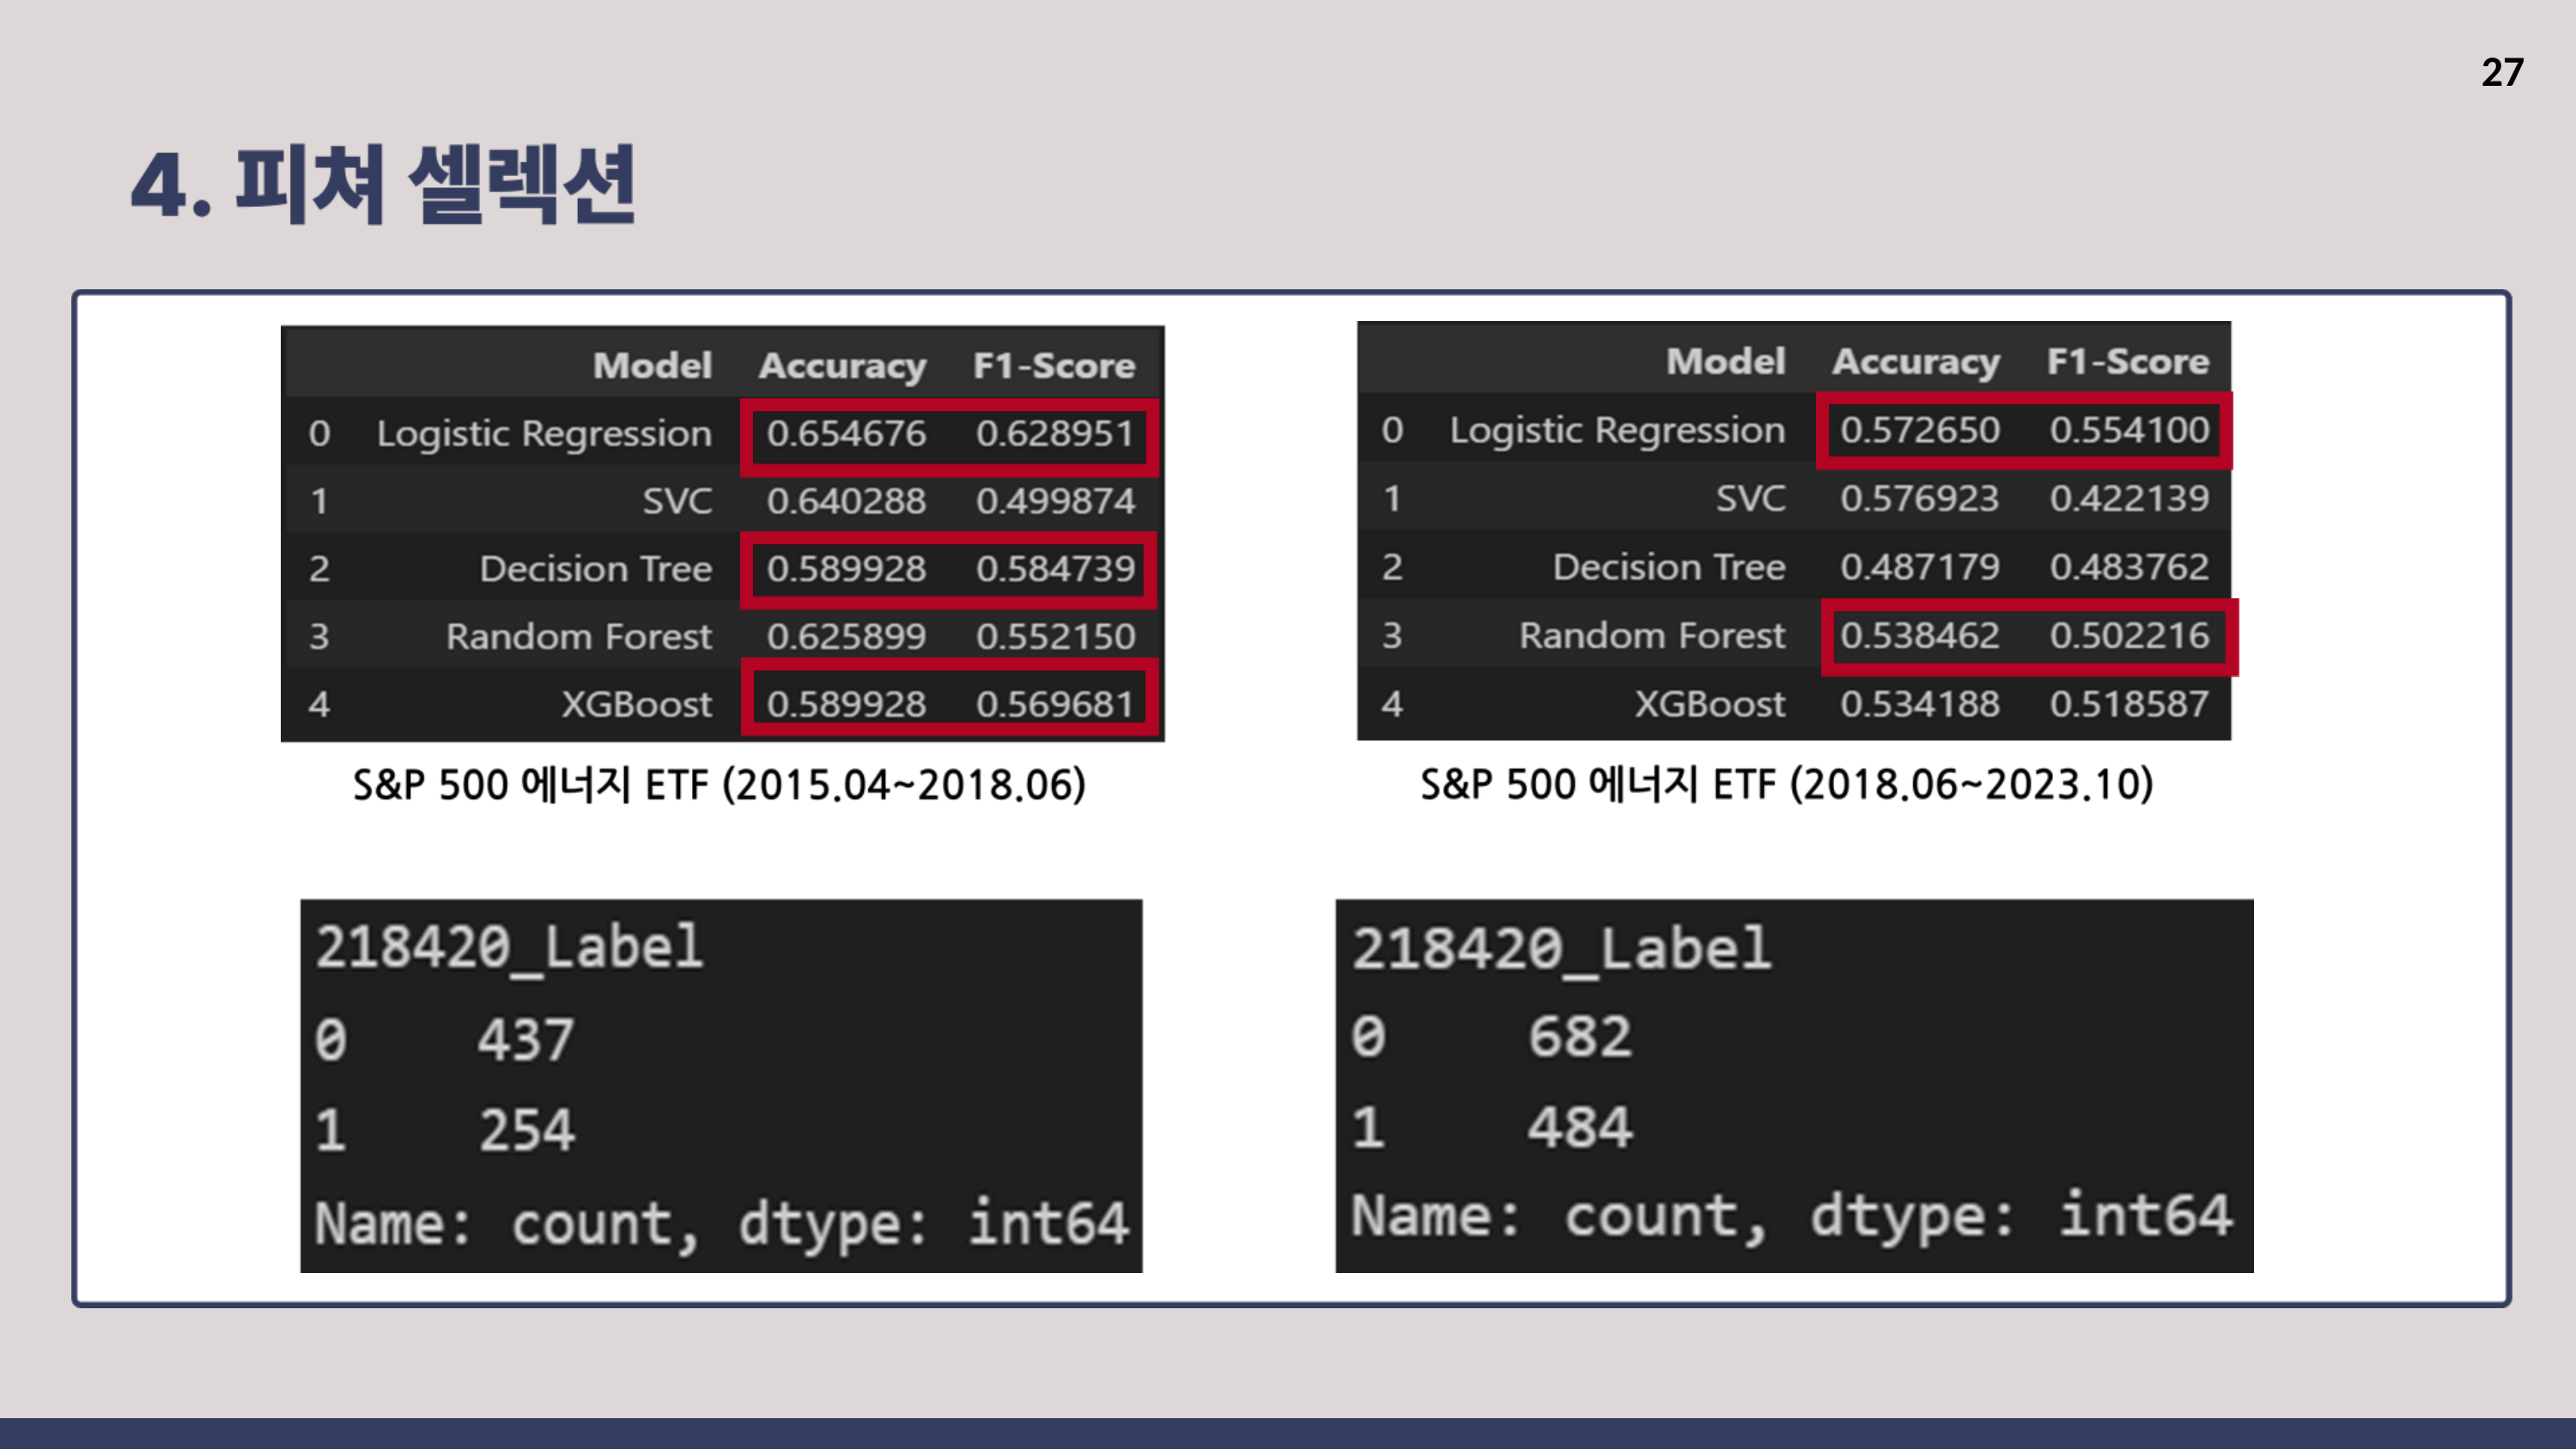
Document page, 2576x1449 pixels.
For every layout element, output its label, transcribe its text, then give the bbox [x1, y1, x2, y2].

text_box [0, 1418, 2576, 1449]
picture [99, 88, 716, 325]
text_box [1815, 391, 2233, 470]
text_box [739, 398, 1161, 478]
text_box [70, 289, 2512, 1308]
text_box 27 [2469, 37, 2538, 101]
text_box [741, 657, 1159, 737]
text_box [281, 321, 2254, 1274]
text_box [1821, 598, 2239, 678]
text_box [739, 530, 1158, 610]
